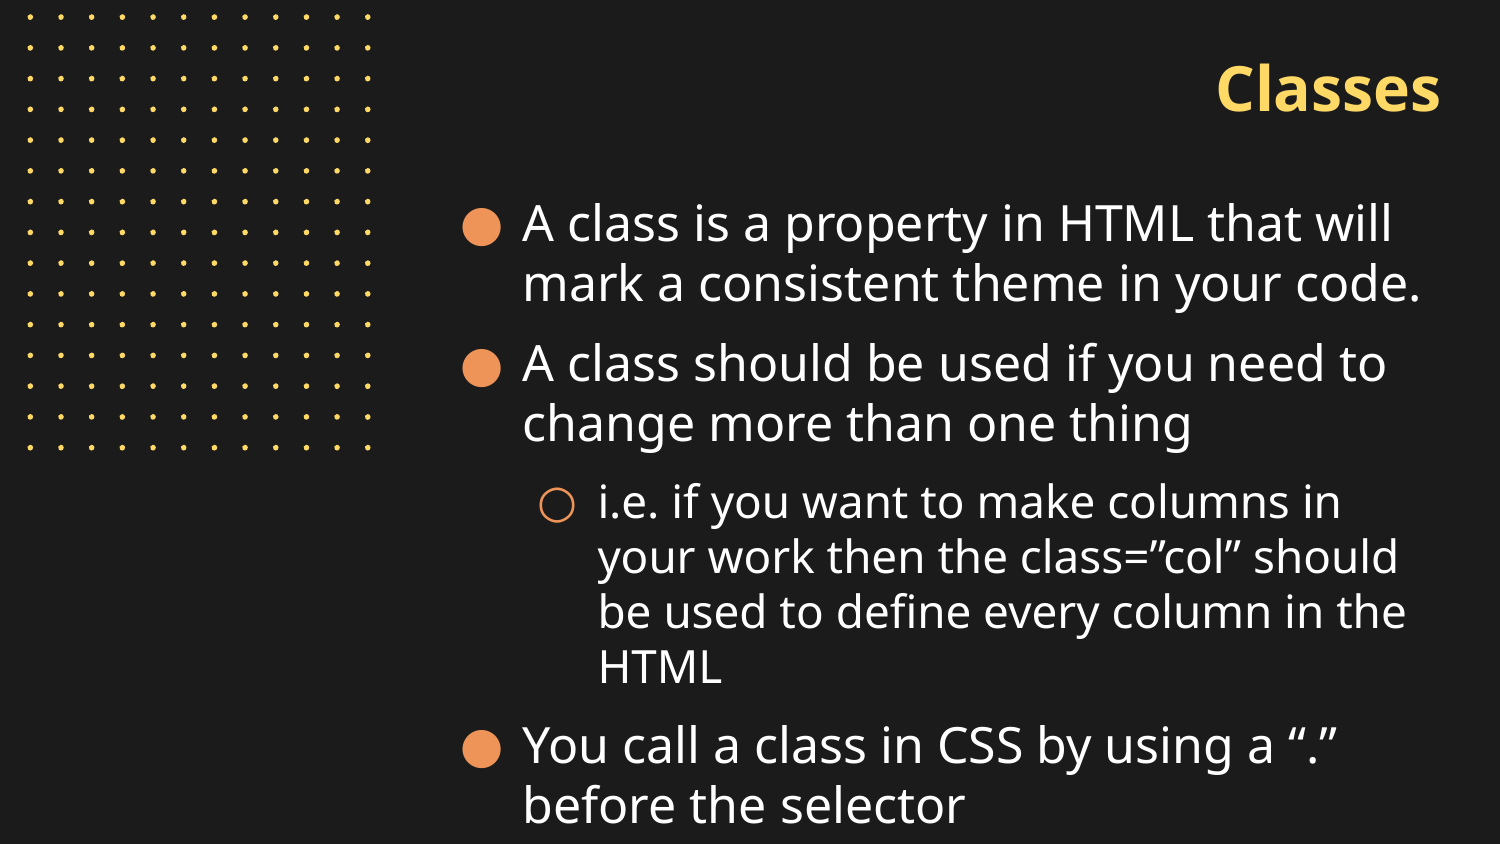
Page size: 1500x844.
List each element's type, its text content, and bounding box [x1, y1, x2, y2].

title Classes [450, 37, 1457, 140]
list A class is a property in HTML that will mark a consistent theme in your code. A class should be used if you need to change more than one thing i.e. if you want to make columns in your work then the class=”col” should be used to define every column in the HTML You call a class in CSS by using a “.” before the selector [432, 175, 1439, 800]
